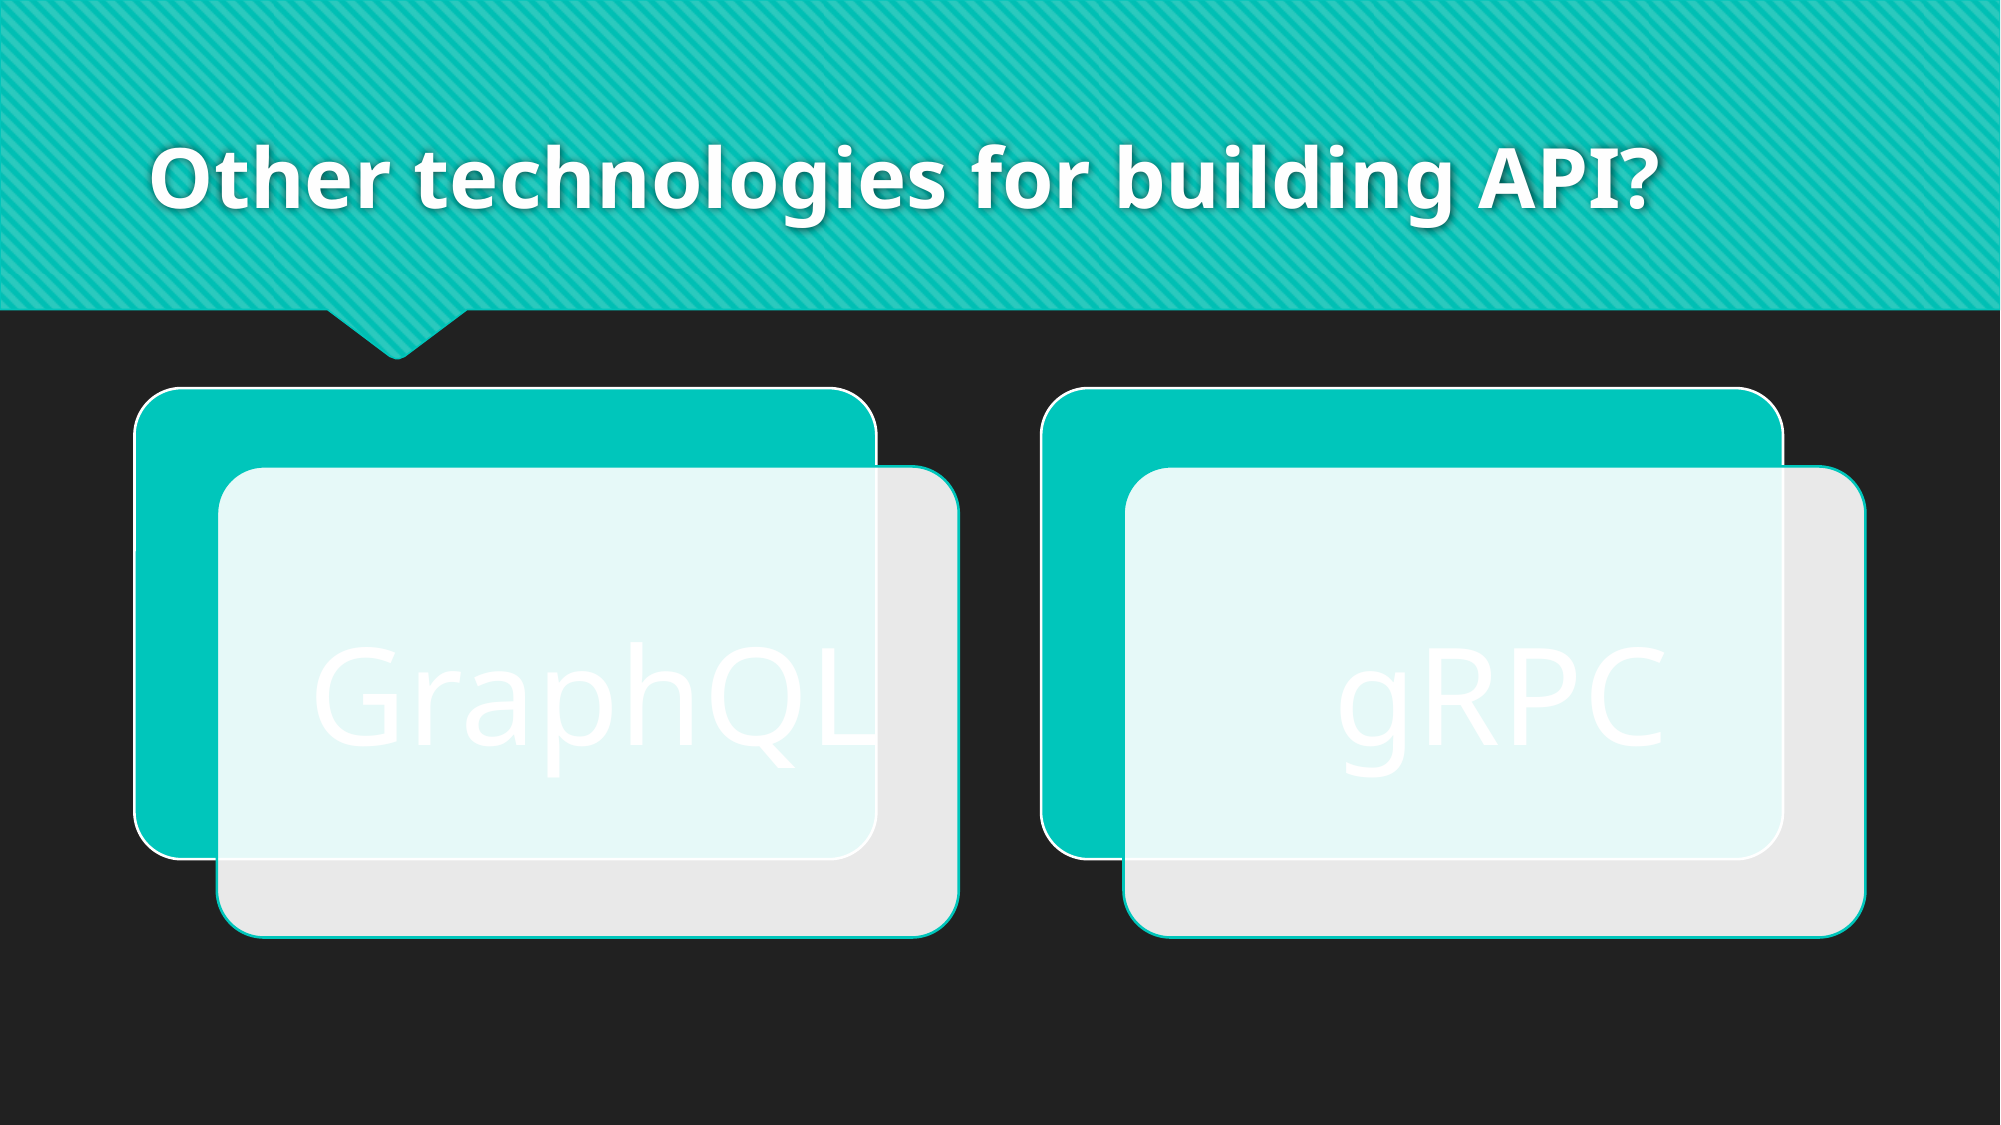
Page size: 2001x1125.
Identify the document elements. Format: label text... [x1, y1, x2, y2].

title Other technologies for building API? [132, 73, 1868, 233]
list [133, 364, 1866, 962]
